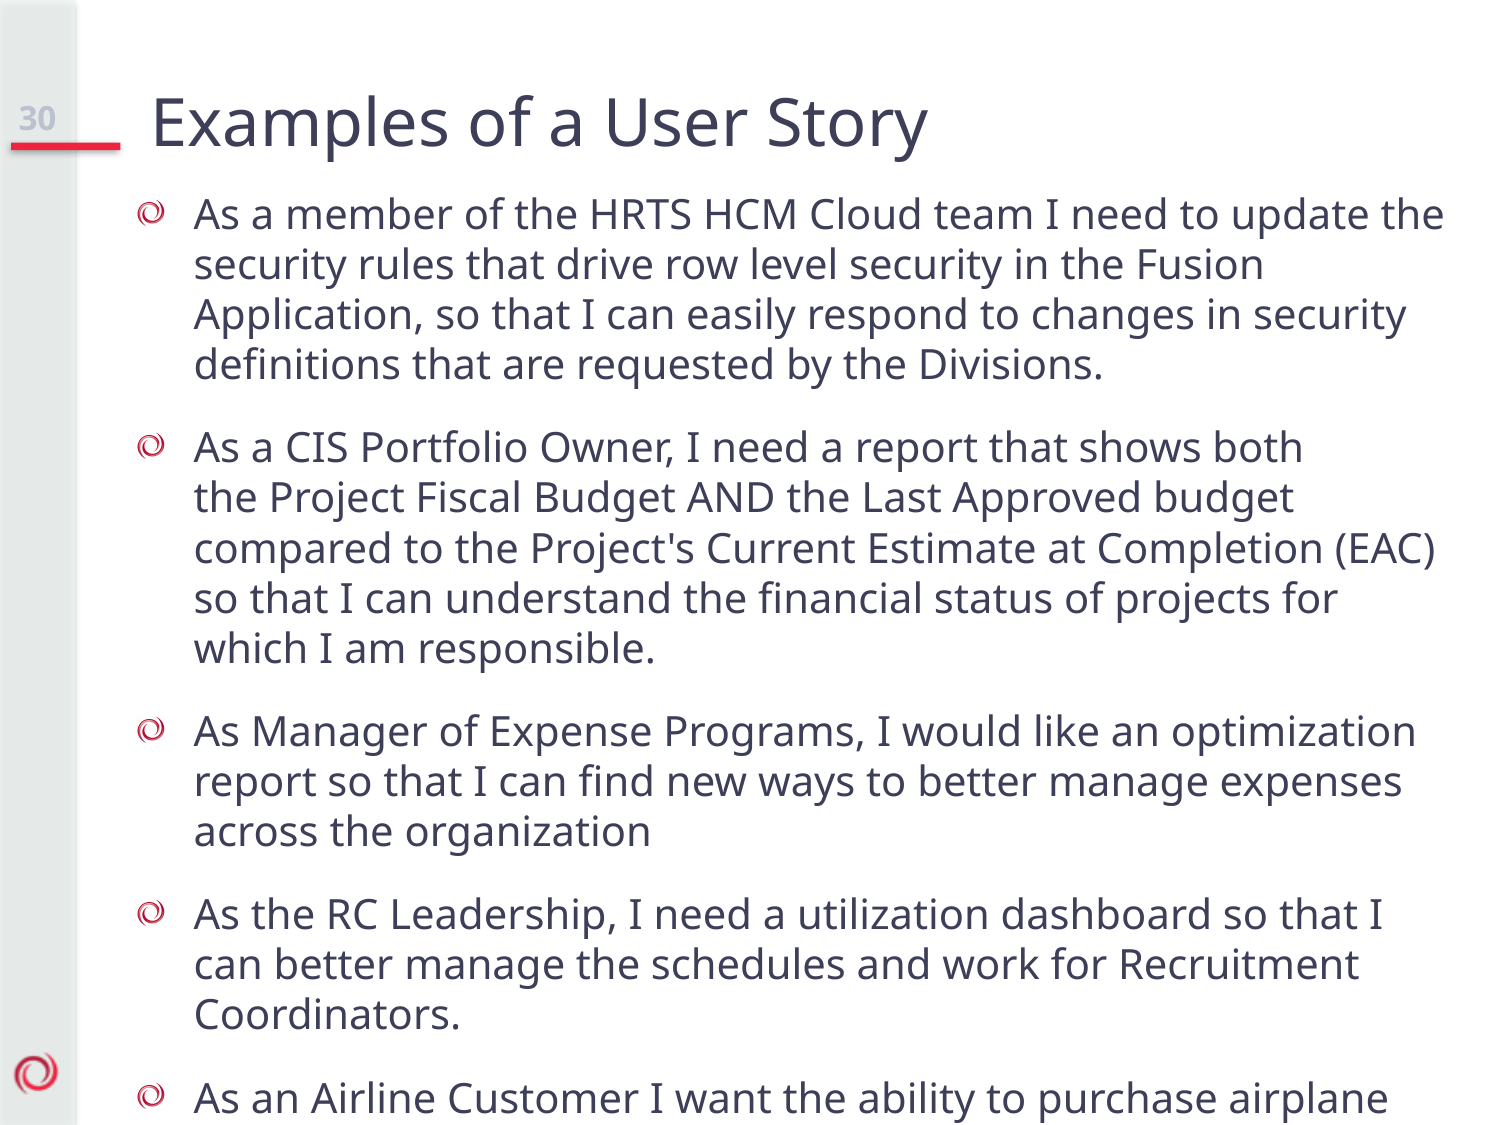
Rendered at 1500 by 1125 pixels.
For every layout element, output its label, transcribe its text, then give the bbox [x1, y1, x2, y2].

picture [5, 1039, 66, 1107]
picture [136, 198, 166, 228]
picture [136, 1081, 166, 1111]
text_box As a member of the HRTS HCM Cloud team I need to update the security rules that drive row level security in the Fusion Application, so that I can easily respond to changes in security definitions that are requested by the Divisions. As a CIS Portfolio Owner, I need a report that shows both the Project Fiscal Budget AND the Last Approved budget compared to the Project's Current Estimate at Completion (EAC) so that I can understand the financial status of projects for which I am responsible. As Manager of Expense Programs, I would like an optimization report so that I can find new ways to better manage expenses across the organization As the RC Leadership, I need a utilization dashboard so that I can better manage the schedules and work for Recruitment Coordinators. As an Airline Customer I want the ability to purchase airplane tickets online, so that I do not have to call into the 800#. [74, 180, 1474, 1011]
list Examples of a User Story [135, 72, 1455, 180]
picture [136, 898, 166, 928]
picture [136, 715, 166, 745]
picture [136, 431, 166, 461]
slide_number 30 [0, 89, 75, 150]
